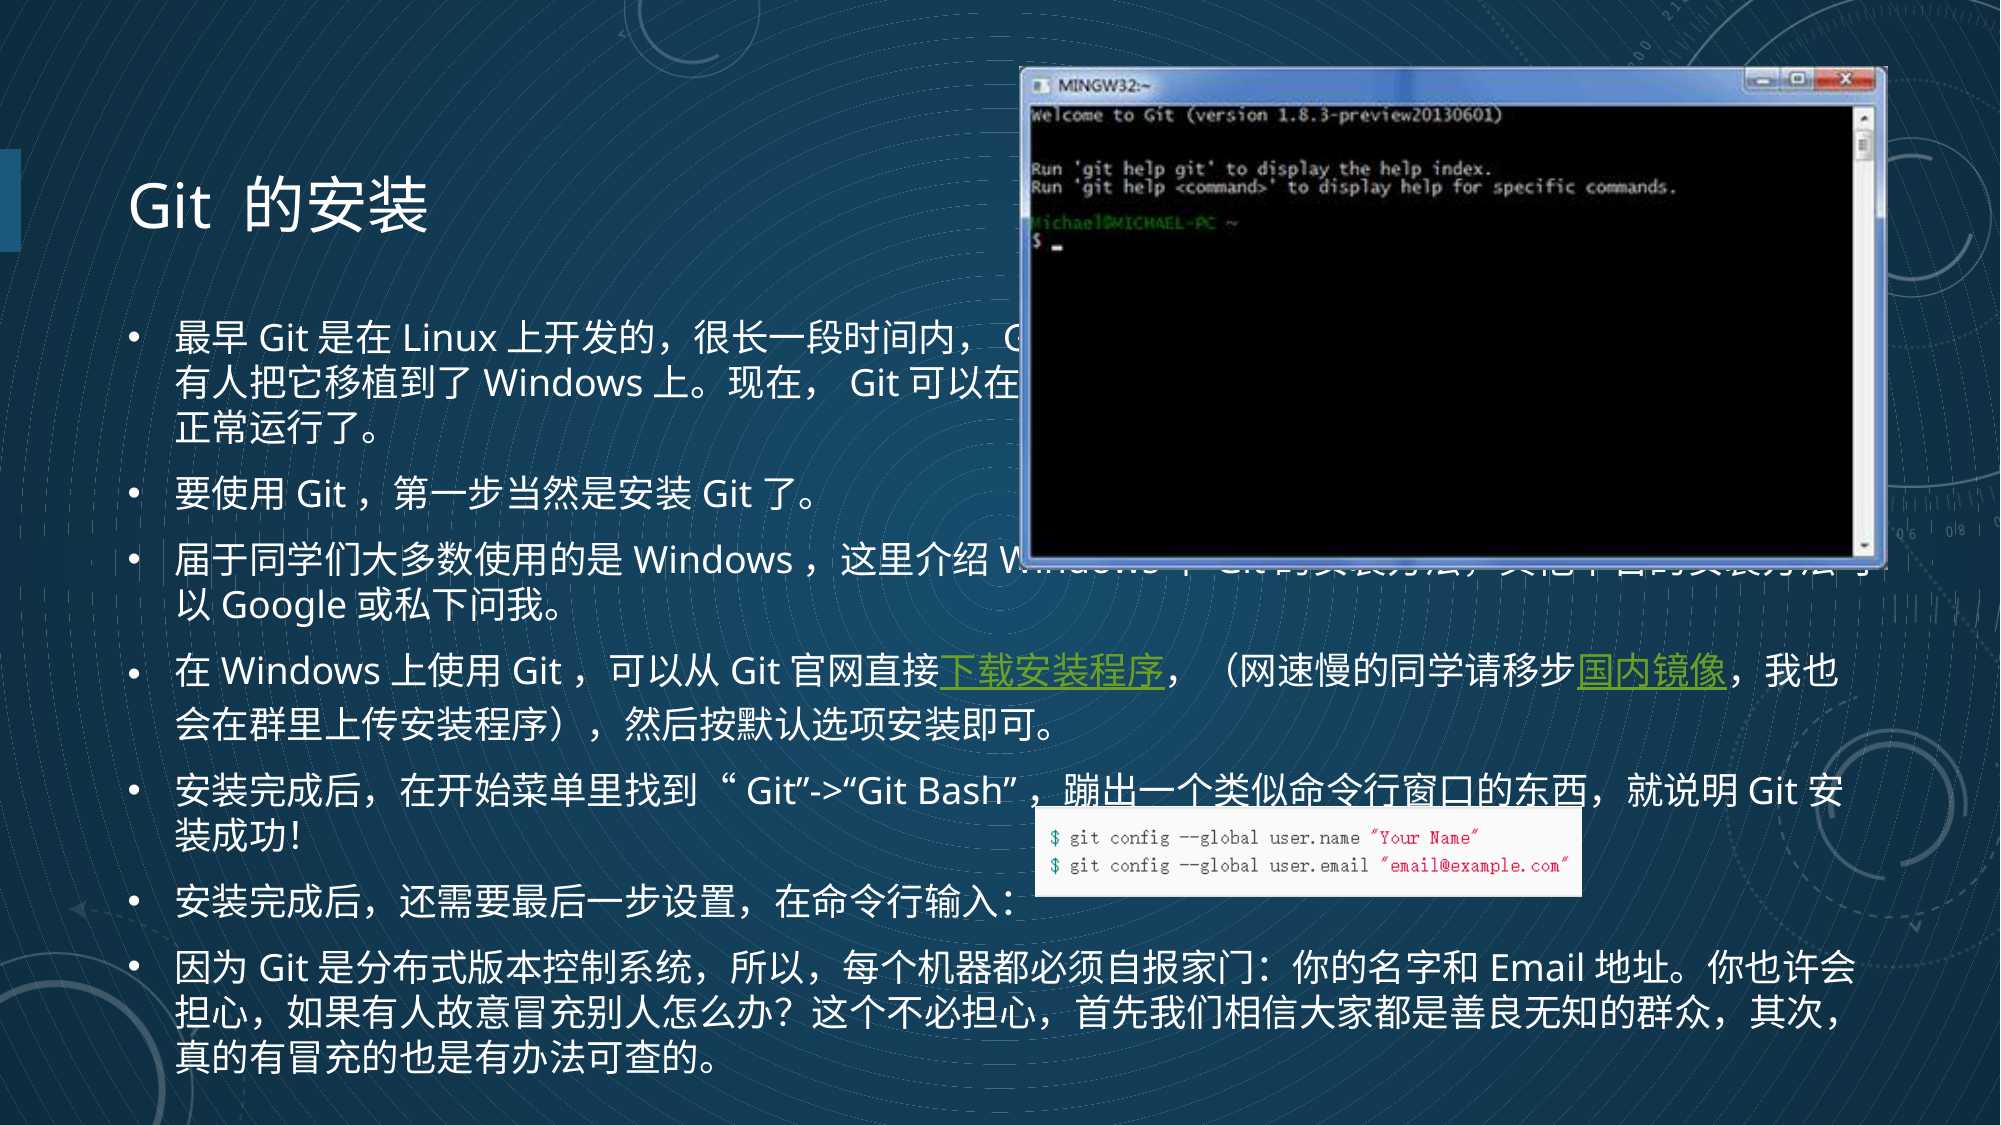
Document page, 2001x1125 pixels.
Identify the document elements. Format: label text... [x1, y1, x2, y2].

picture [0, 0, 2000, 1125]
list 最早Git是在Linux上开发的，很长一段时间内，Git也只能在Linux和Unix系统上跑。不过，慢慢地有人把它移植到了Windows上。现在，Git可以在Linux、Unix、Mac和Windows这几大平台上正常运行了。 要使用Git，第一步当然是安装Git了。 届于同学们大多数使用的是Windows，这里介绍Windows下Git的安装方法，其他平台的安装方法可以Google或私下问我。 在Windows上使用Git，可以从Git官网直接下载安装程序，（网速慢的同学请移步国内镜像，我也会在群里上传安装程序），然后按默认选项安装即可。 安装完成后，在开始菜单里找到“Git”->“Git Bash”，蹦出一个类似命令行窗口的东西，就说明Git安装成功！ 安装完成后，还需要最后一步设置，在命令行输入： 因为Git是分布式版本控制系统，所以，每个机器都必须自报家门：你的名字和Email地址。你也许会担心，如果有人故意冒充别人怎么办？这个不必担心，首先我们相信大家都是善良无知的群众，其次，真的有冒充的也是有办法可查的。 [112, 306, 1891, 1077]
title Git 的安装 [112, 99, 1012, 306]
